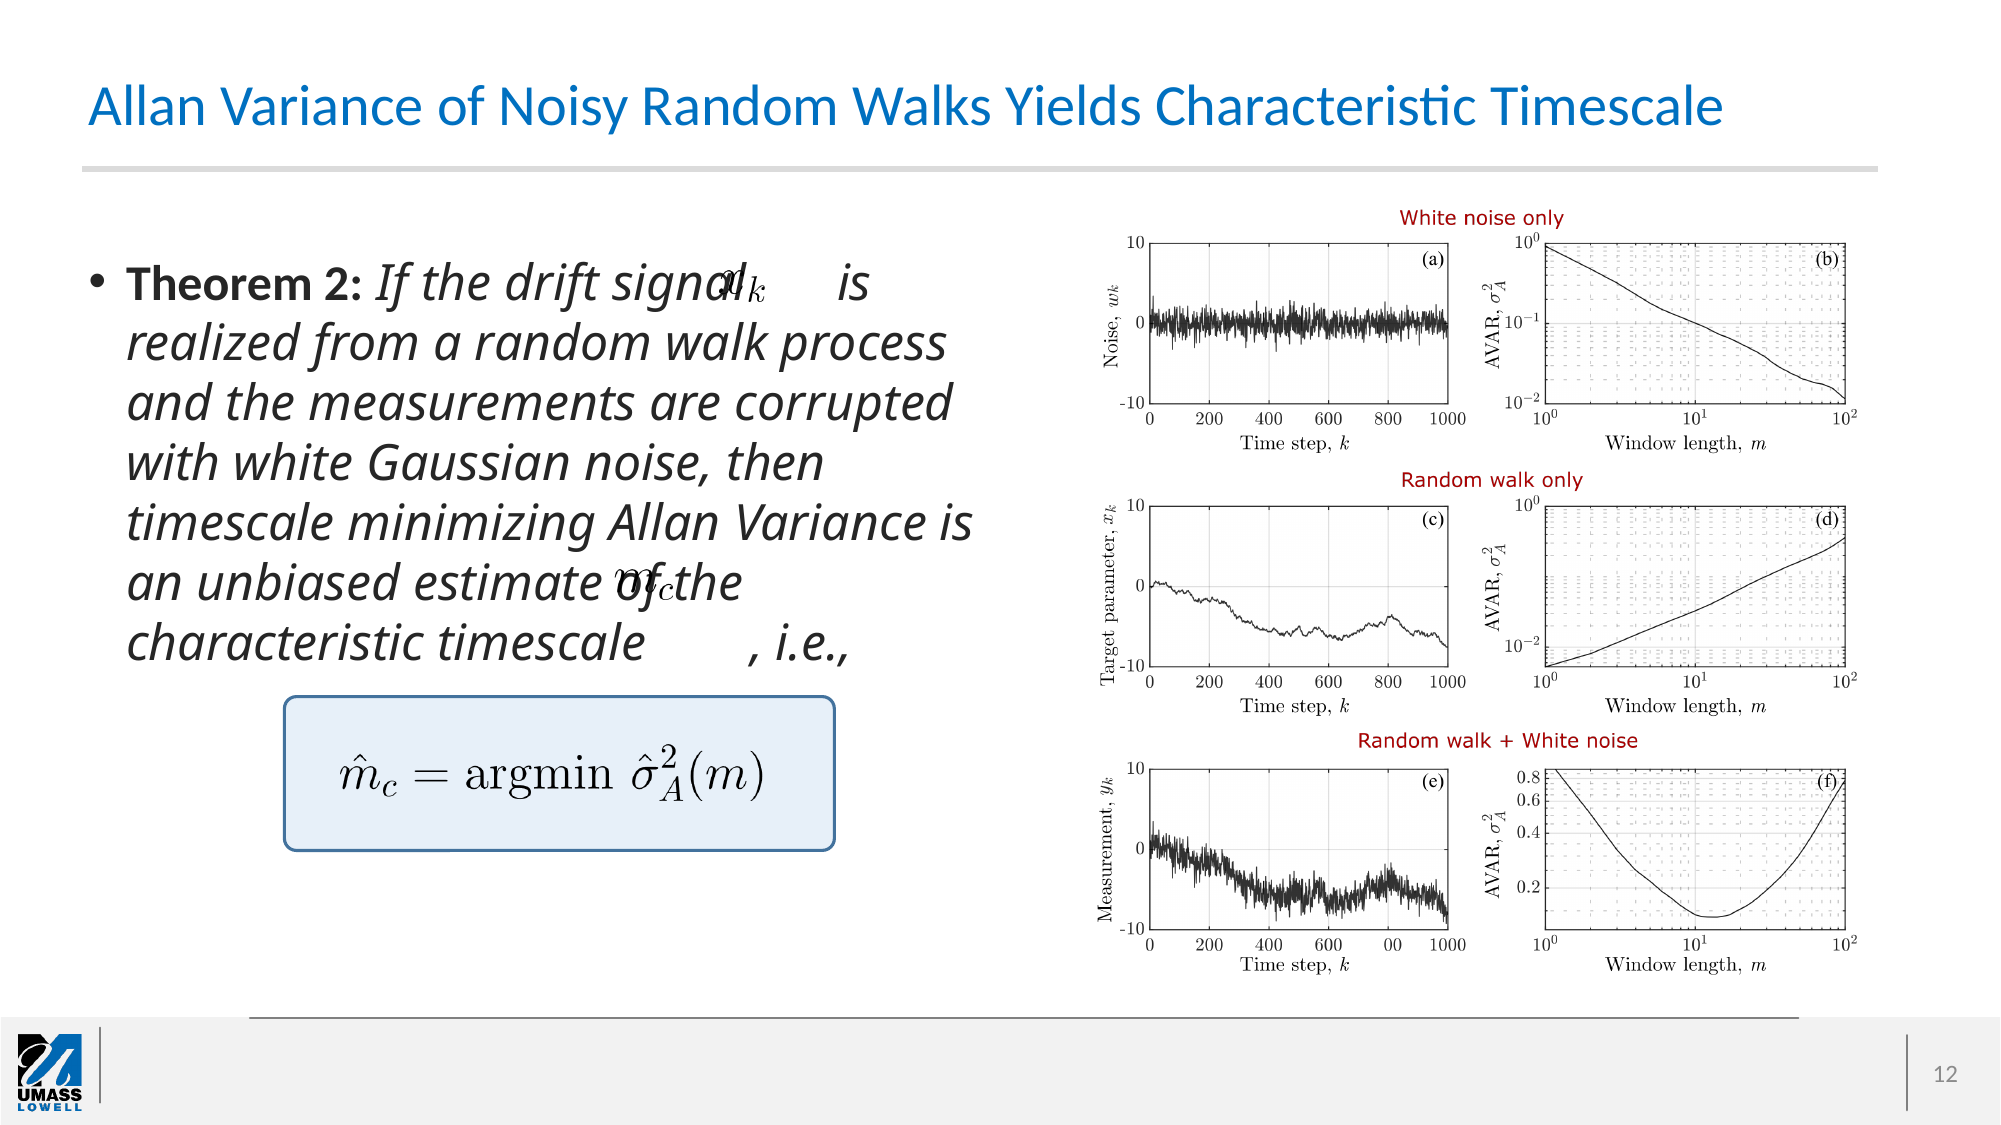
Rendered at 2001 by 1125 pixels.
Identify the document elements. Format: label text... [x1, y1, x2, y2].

slide_number 12 [1907, 1042, 1984, 1103]
picture [613, 569, 673, 600]
title Allan Variance of Noisy Random Walks Yields Characteristic Timescale [73, 0, 1997, 215]
list Theorem 2: If the drift signal is realized from a random walk process and the measurements are corrupted with white Gaussian noise, then timescale minimizing Allan Variance is an unbiased estimate of the characteristic timescale , i.e., [73, 242, 1045, 957]
text_box [283, 695, 836, 852]
picture [717, 270, 765, 302]
picture [17, 1032, 83, 1115]
picture [335, 744, 765, 801]
picture [1081, 193, 1873, 991]
